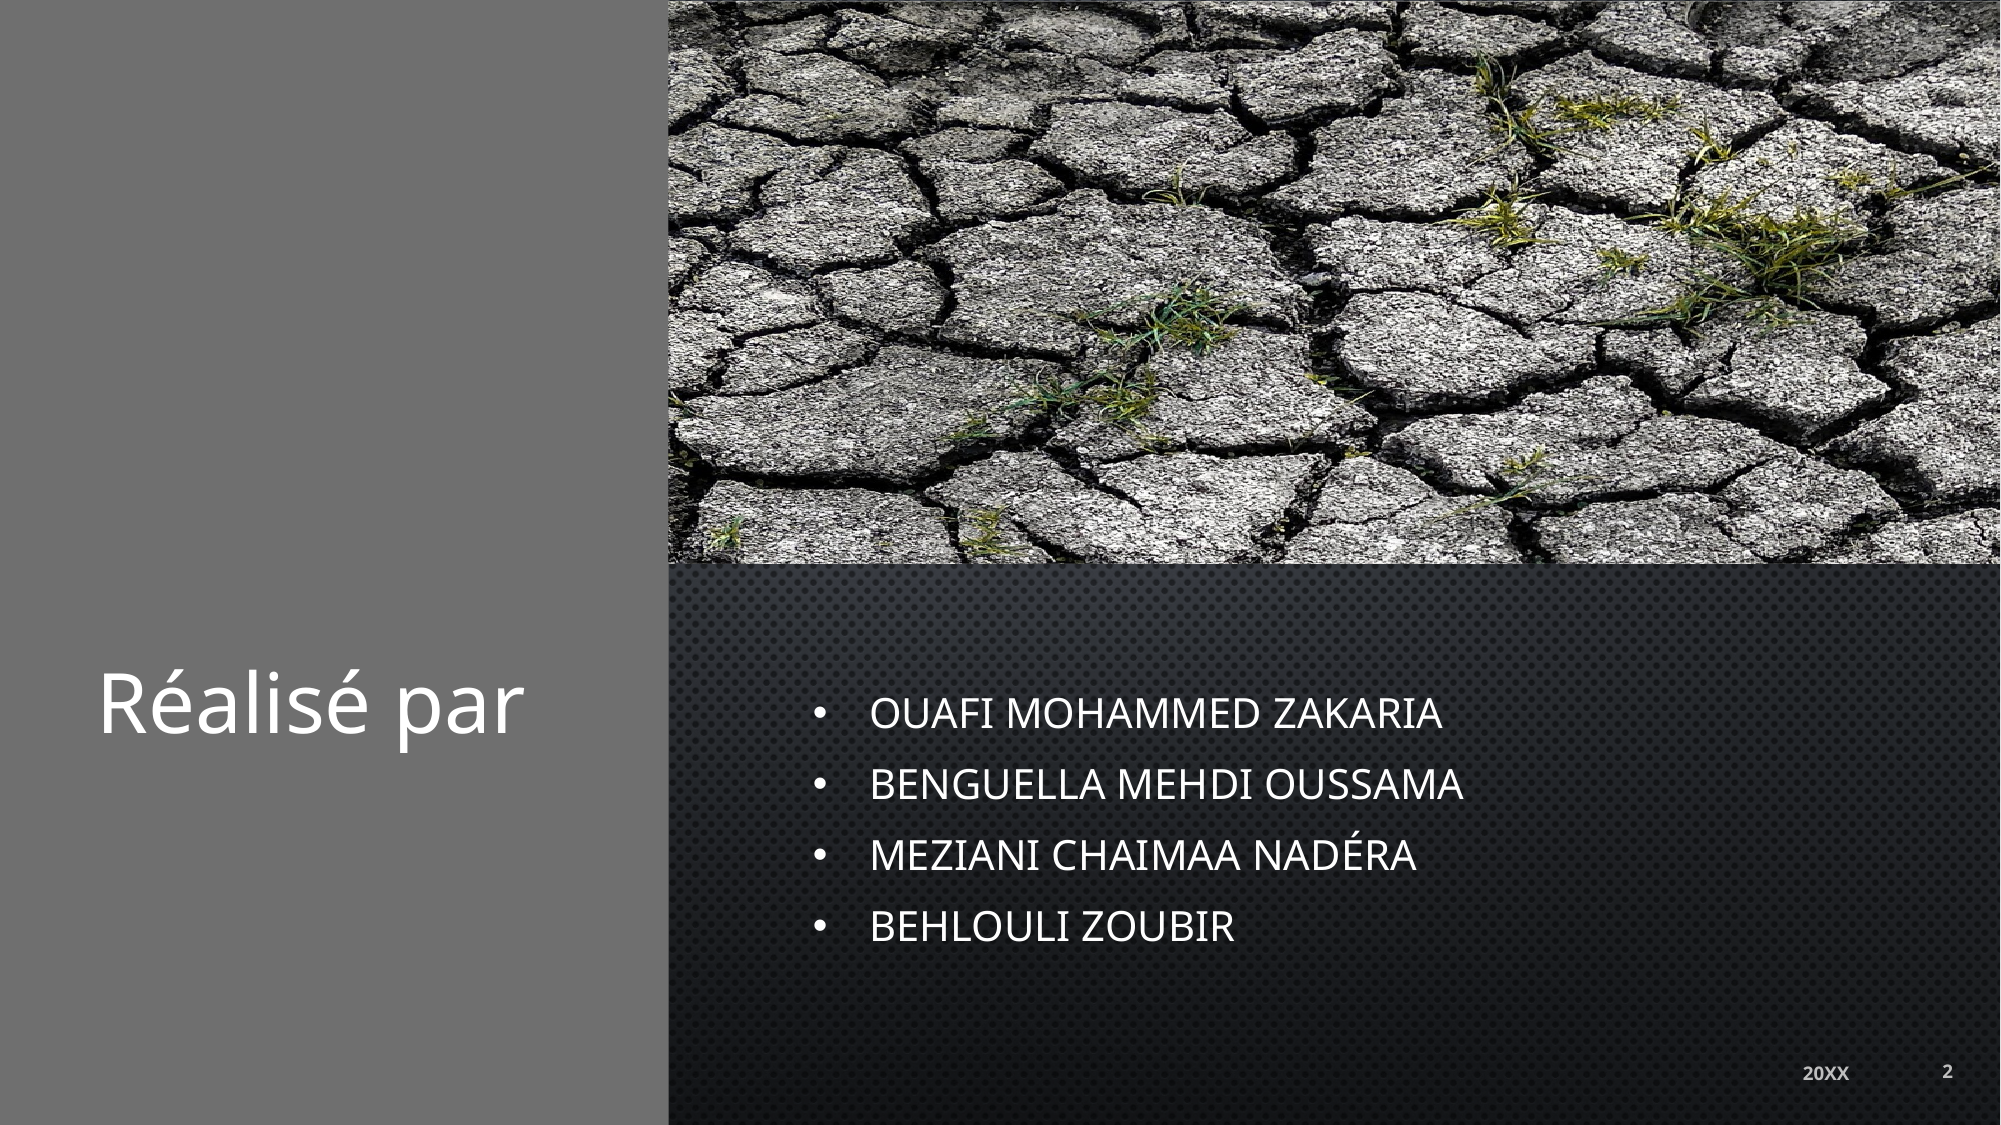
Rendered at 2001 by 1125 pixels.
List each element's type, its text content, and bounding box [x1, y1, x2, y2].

list OUAFI mohammed zakaria BENGUELLA mehdi oussama MEZIANI chaimaa nadéra BEHLOULI zoubir [797, 630, 1881, 1007]
slide_number 2 [1864, 1042, 1968, 1103]
title Réalisé par [81, 127, 609, 758]
picture [668, 1, 2000, 565]
slide_number 20XX [1150, 1042, 1864, 1103]
